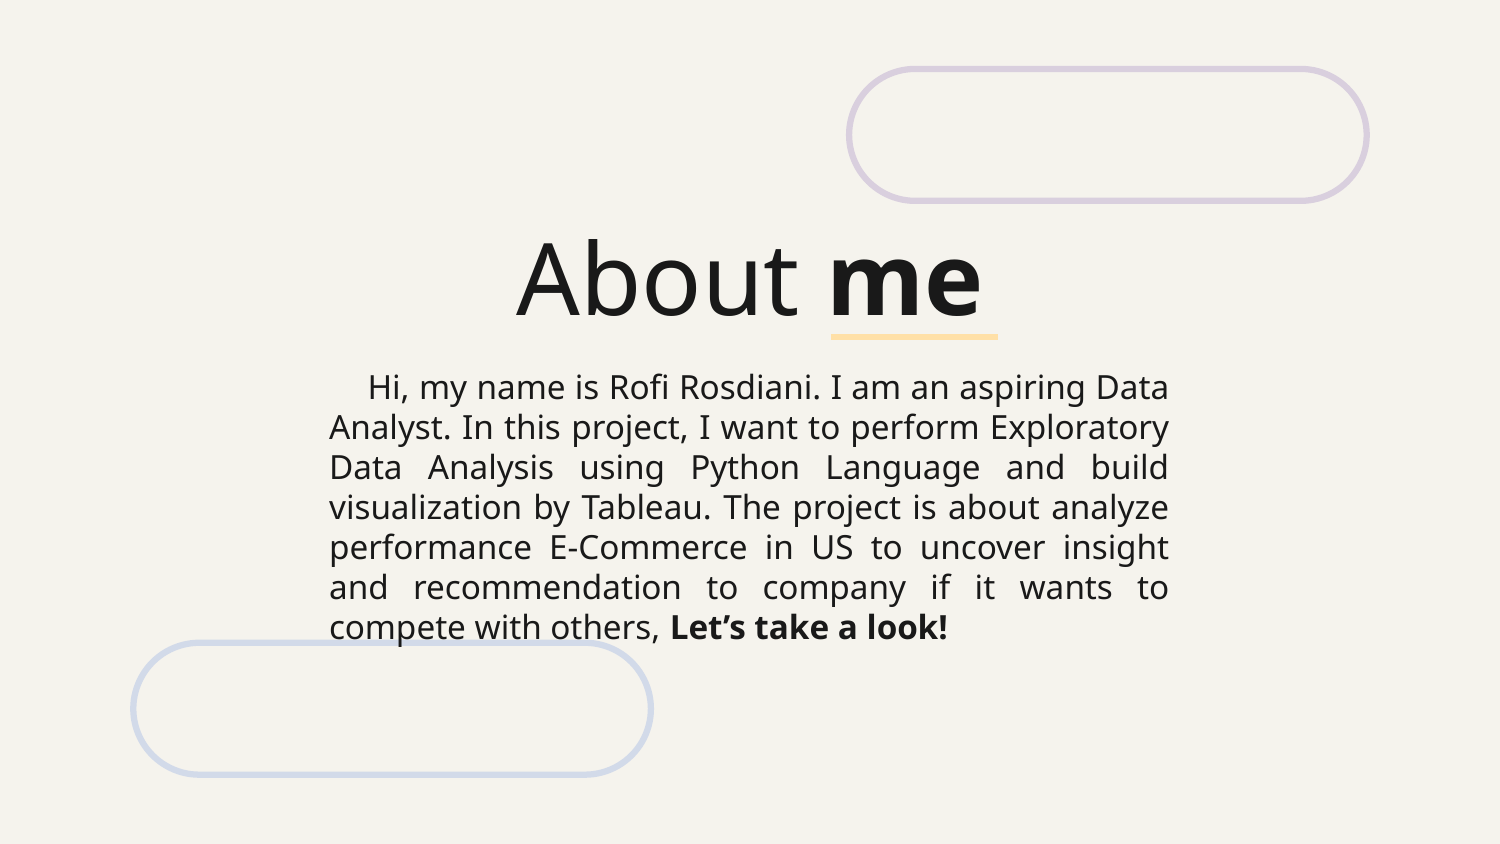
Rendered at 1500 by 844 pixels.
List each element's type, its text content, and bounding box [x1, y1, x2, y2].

title About me [392, 211, 1108, 350]
subtitle Hi, my name is Rofi Rosdiani. I am an aspiring Data Analyst. In this project, I want to perform Exploratory Data Analysis using Python Language and build visualization by Tableau. The project is about analyze performance E-Commerce in US to uncover insight and recommendation to company if it wants to compete with others, Let’s take a look! [314, 351, 1186, 636]
